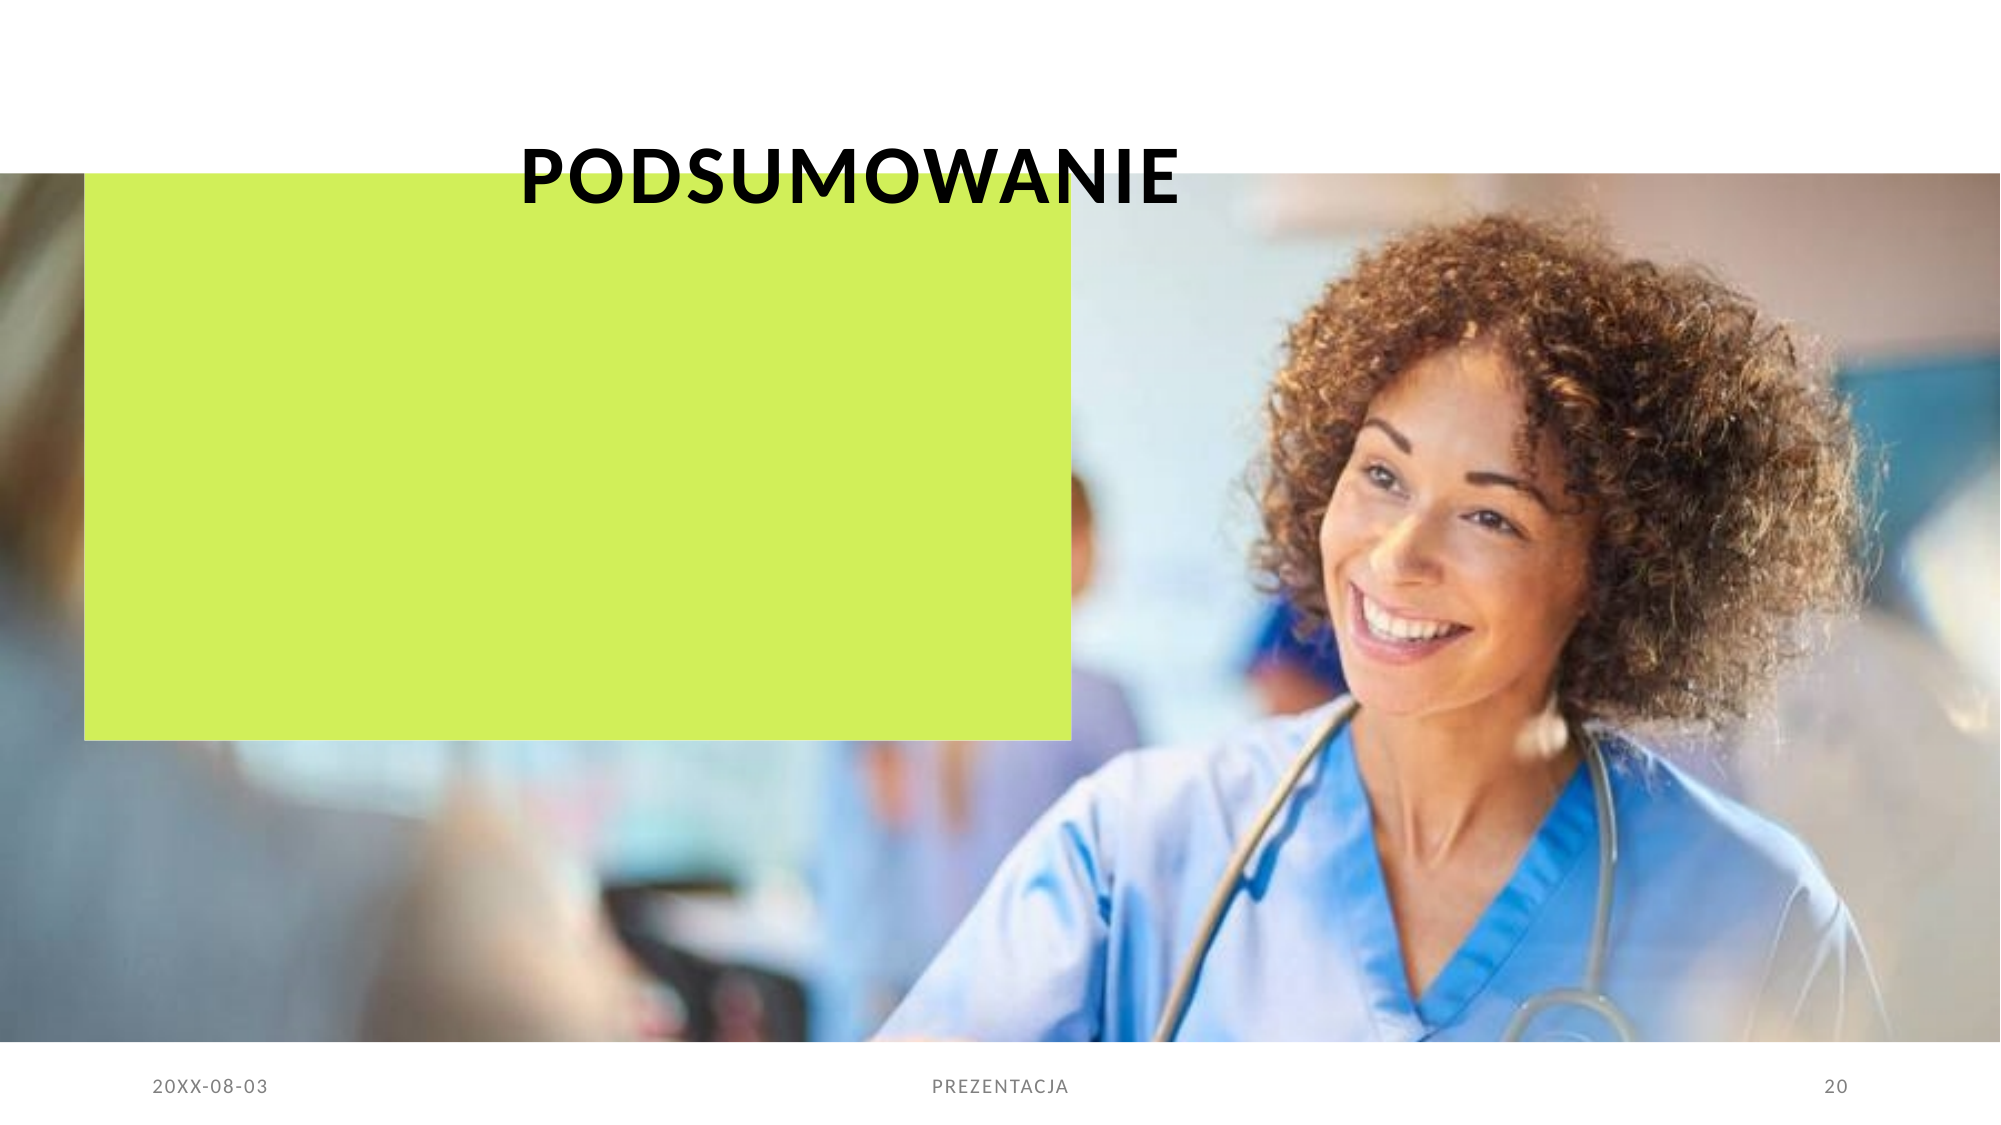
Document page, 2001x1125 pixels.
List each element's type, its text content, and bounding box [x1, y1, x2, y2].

slide_number 20 [1412, 1068, 1863, 1103]
slide_number 20XX-08-03 [137, 1068, 588, 1103]
footer PREZENTACJA [662, 1068, 1338, 1103]
picture [0, 173, 2000, 1043]
title Podsumowanie [505, 125, 1455, 173]
